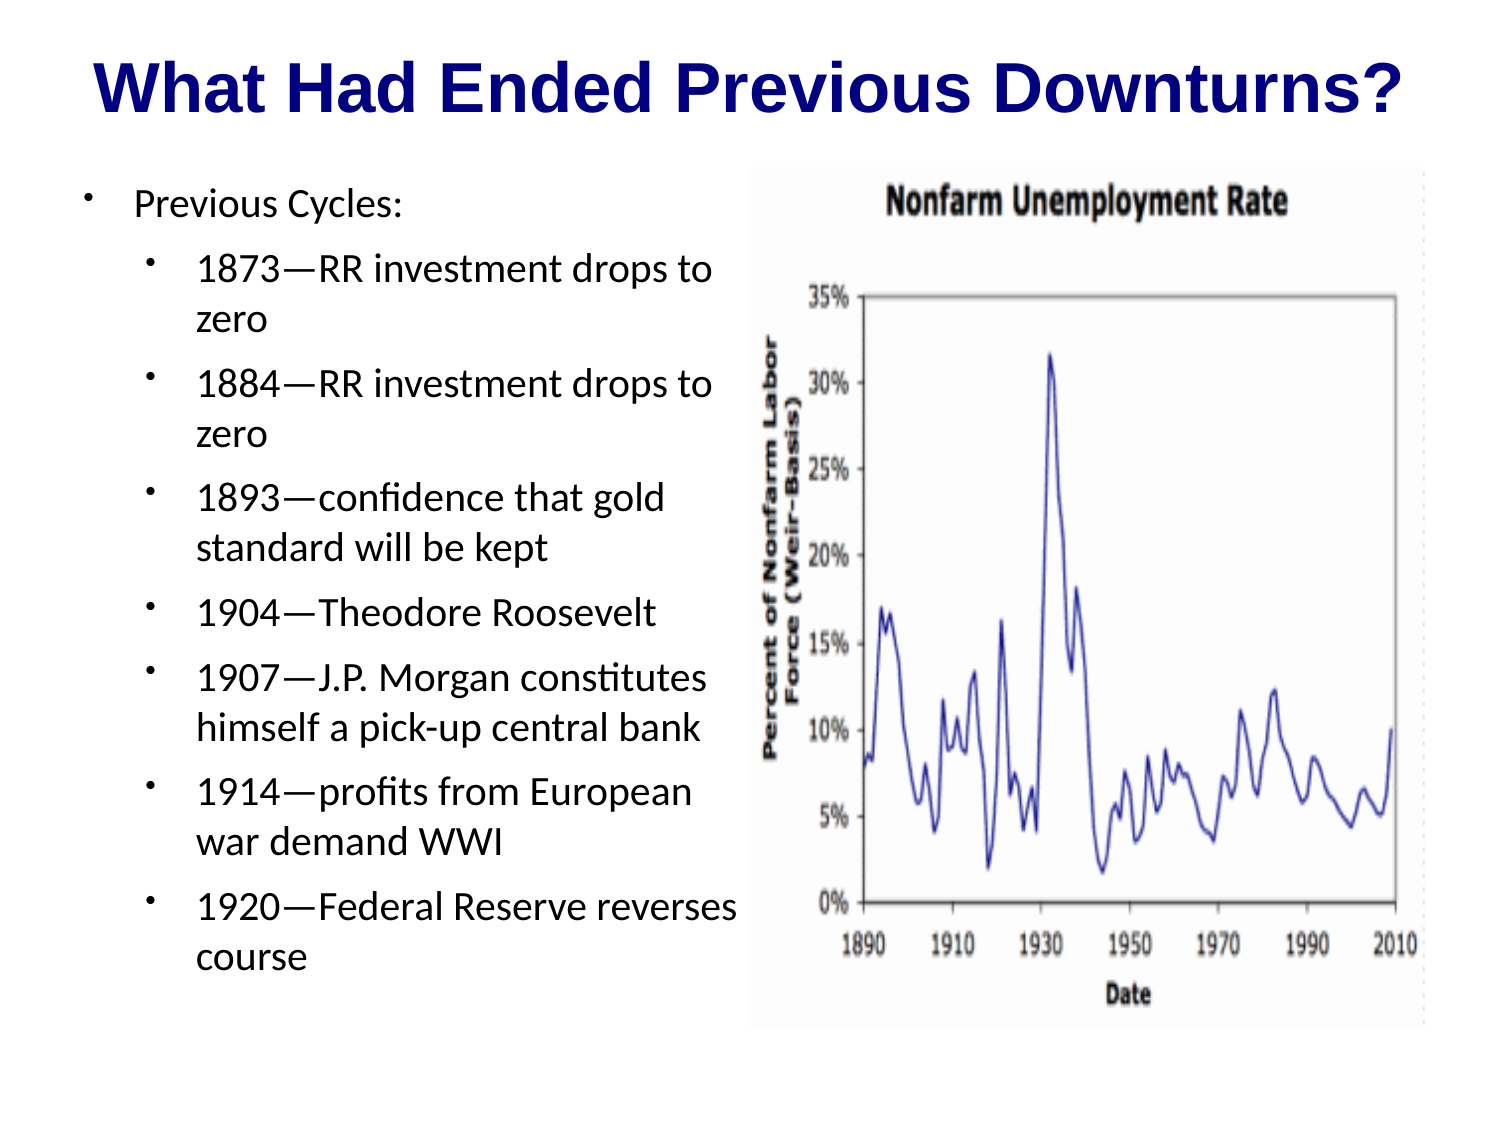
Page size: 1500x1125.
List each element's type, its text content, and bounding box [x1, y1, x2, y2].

title What Had Ended Previous Downturns? [74, 0, 1426, 169]
list Previous Cycles: 1873—RR investment drops to zero 1884—RR investment drops to zero 1893—confidence that gold standard will be kept 1904—Theodore Roosevelt 1907—J.P. Morgan constitutes himself a pick-up central bank 1914—profits from European war demand WWI 1920—Federal Reserve reverses course [74, 167, 750, 1029]
picture [750, 167, 1425, 1029]
